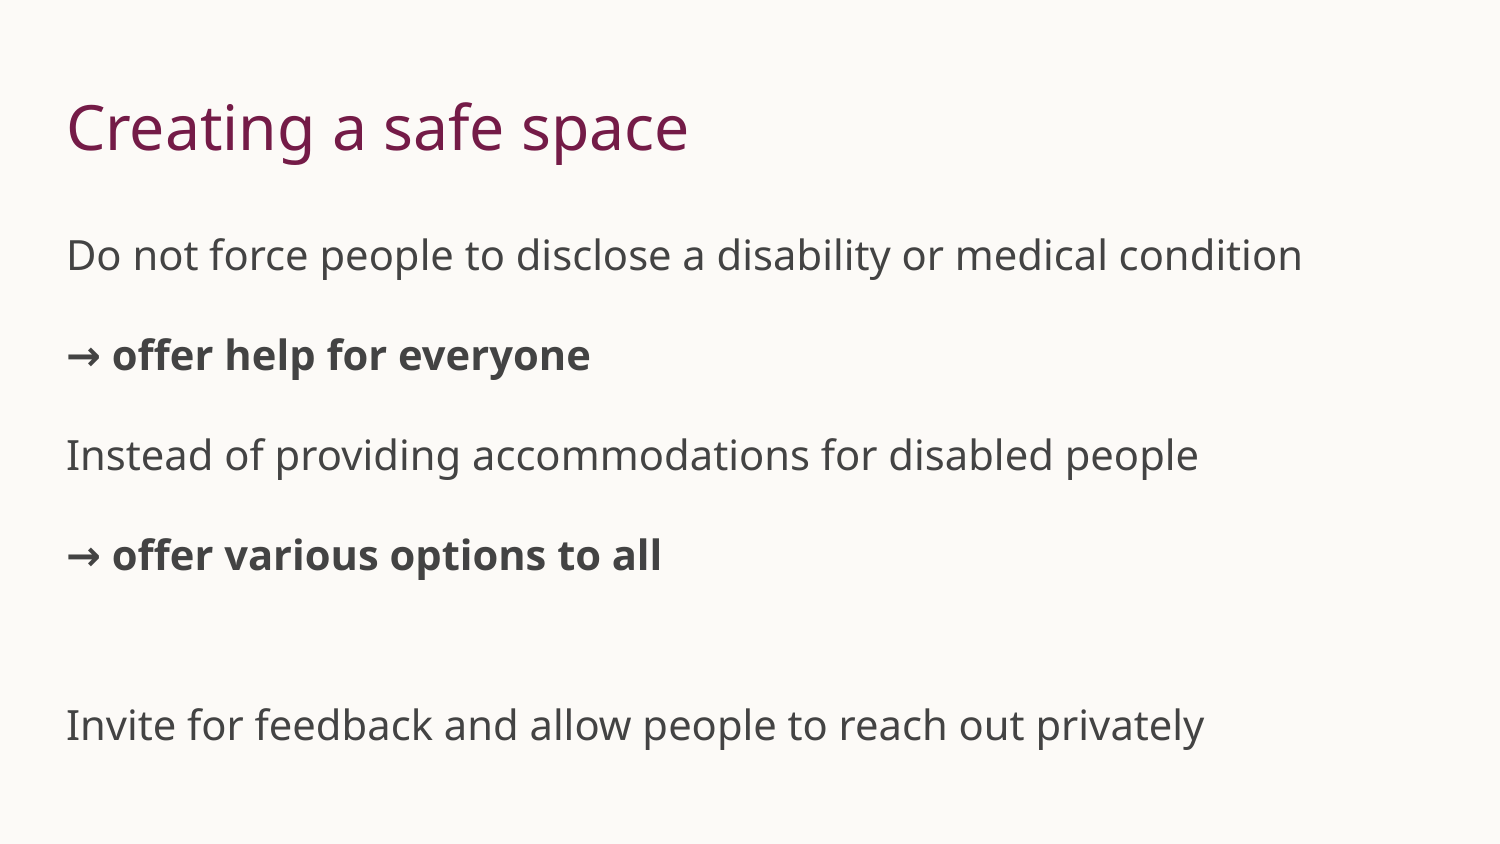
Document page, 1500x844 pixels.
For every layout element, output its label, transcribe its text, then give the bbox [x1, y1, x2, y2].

list Do not force people to disclose a disability or medical condition → offer help for everyone Instead of providing accommodations for disabled people → offer various options to all Invite for feedback and allow people to reach out privately [51, 189, 1449, 750]
title Creating a safe space [51, 72, 1449, 167]
